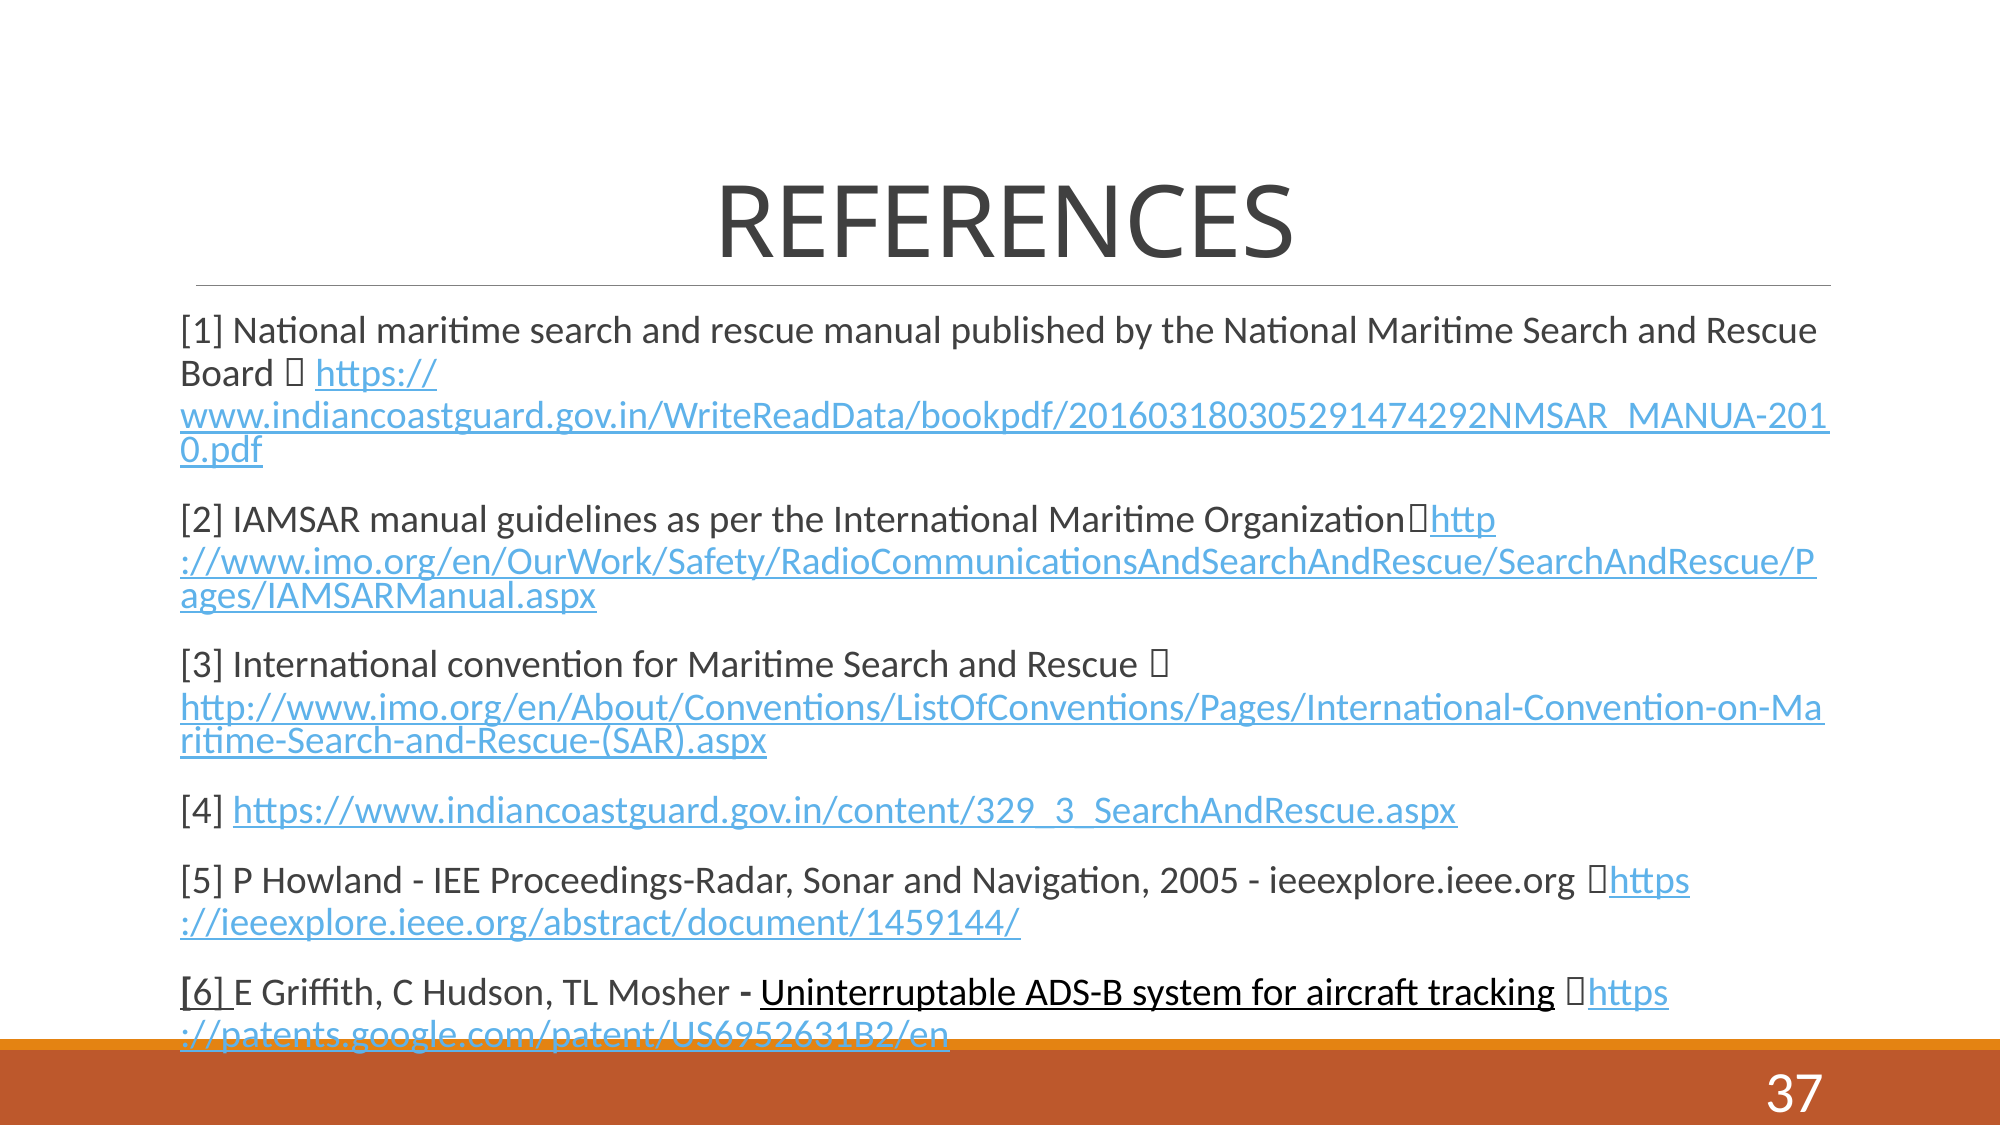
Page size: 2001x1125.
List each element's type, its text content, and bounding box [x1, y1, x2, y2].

list [1] National maritime search and rescue manual published by the National Maritime Search and Rescue Board  https://www.indiancoastguard.gov.in/WriteReadData/bookpdf/201603180305291474292NMSAR_MANUA-2010.pdf [2] IAMSAR manual guidelines as per the International Maritime Organizationhttp://www.imo.org/en/OurWork/Safety/RadioCommunicationsAndSearchAndRescue/SearchAndRescue/Pages/IAMSARManual.aspx [3] International convention for Maritime Search and Rescue http://www.imo.org/en/About/Conventions/ListOfConventions/Pages/International-Convention-on-Maritime-Search-and-Rescue-(SAR).aspx [4] https://www.indiancoastguard.gov.in/content/329_3_SearchAndRescue.aspx [5] P Howland - IEE Proceedings-Radar, Sonar and Navigation, 2005 - ieeexplore.ieee.org https://ieeexplore.ieee.org/abstract/document/1459144/ [6] E Griffith, C Hudson, TL Mosher - Uninterruptable ADS-B system for aircraft tracking https://patents.google.com/patent/US6952631B2/en [180, 302, 1830, 963]
title REFERENCES [180, 47, 1830, 285]
slide_number 37 [1624, 1059, 1840, 1120]
